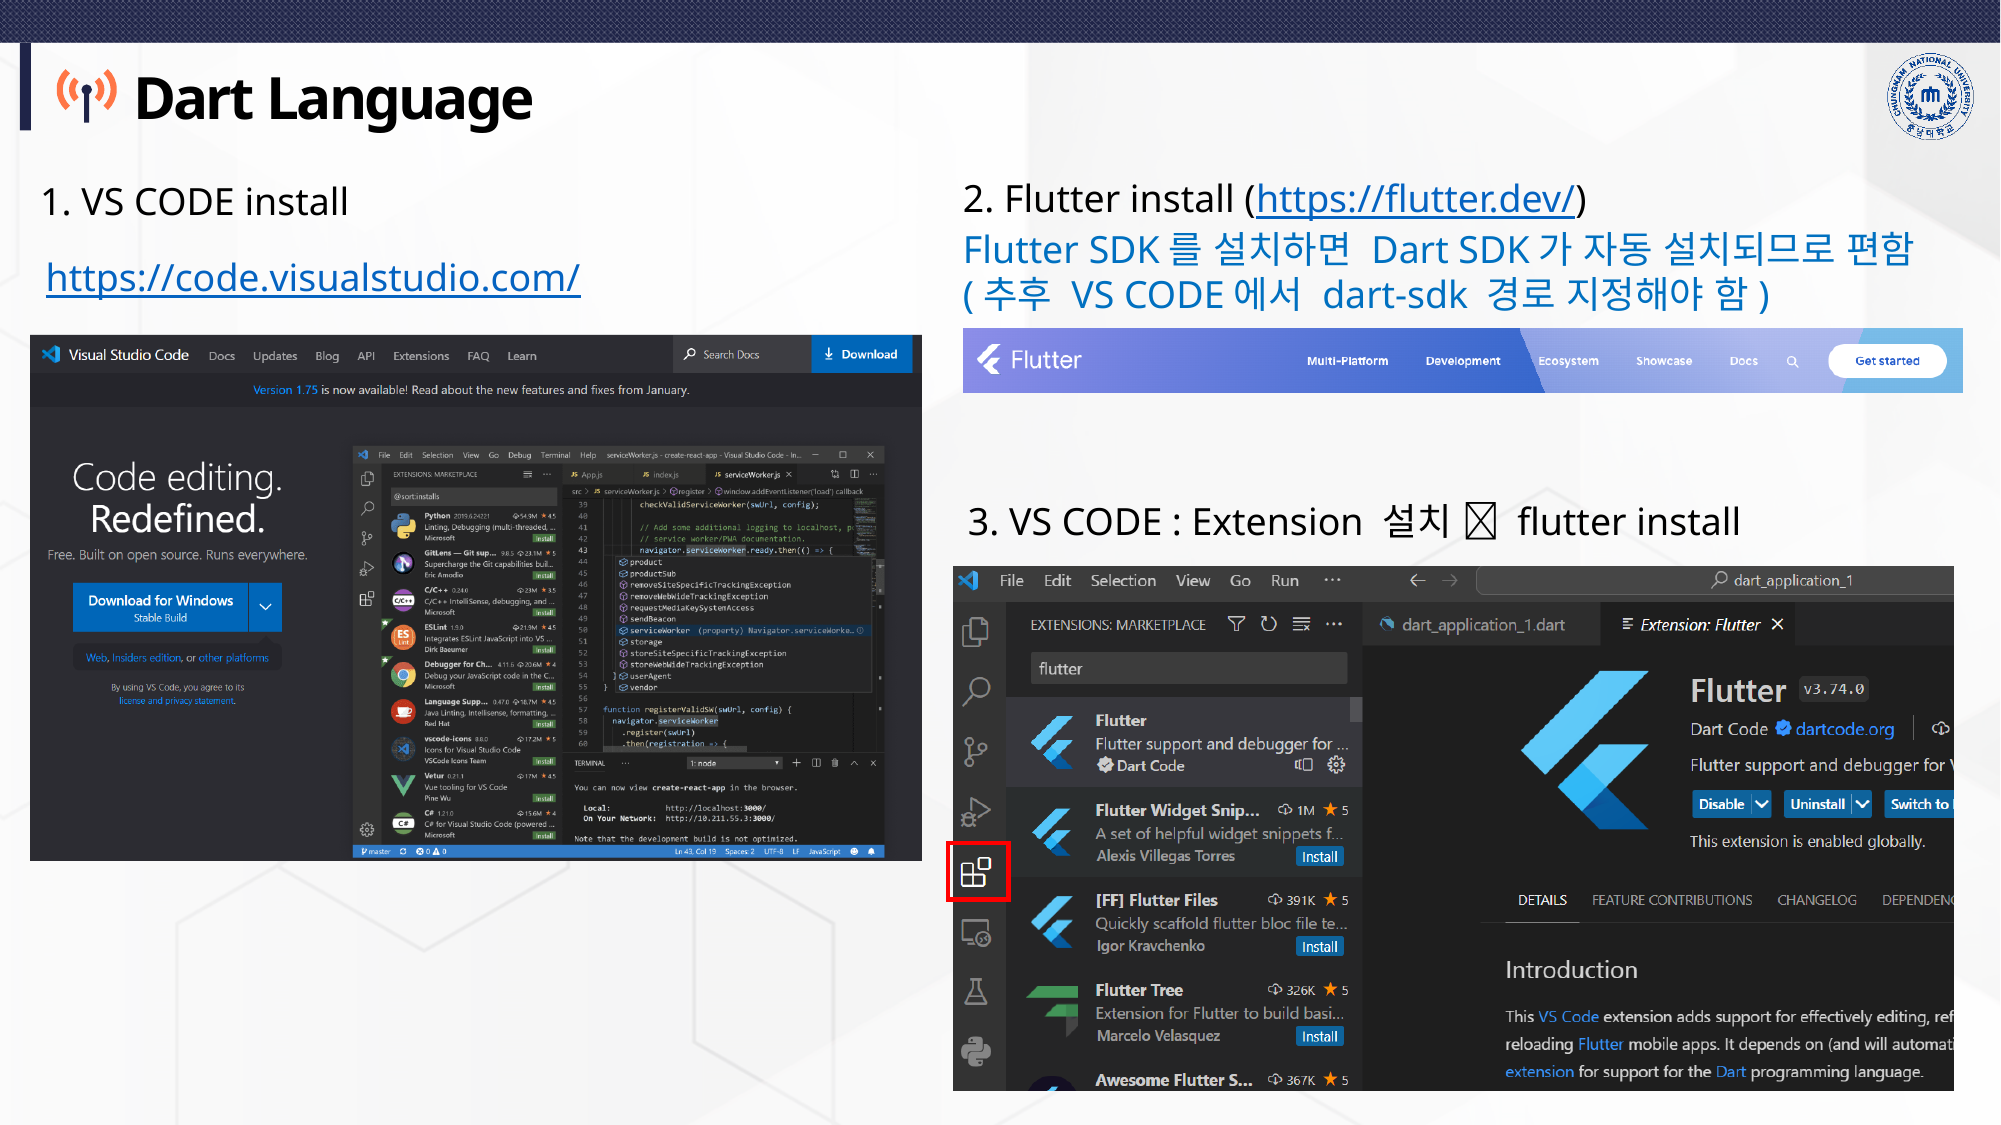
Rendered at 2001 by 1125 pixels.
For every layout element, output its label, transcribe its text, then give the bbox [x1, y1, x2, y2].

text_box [947, 566, 1954, 1091]
text_box [19, 42, 32, 131]
text_box 1. VS CODE install [25, 170, 435, 231]
picture [0, 0, 2001, 1125]
text_box https://code.visualstudio.com/ [30, 246, 598, 313]
text_box 2. Flutter install (https://flutter.dev/) Flutter SDK를 설치하면 Dart SDK가 자동 설치되므로 편함 (추후 VS CODE에서 dart-sdk 경로 지정해야 함) [947, 167, 1963, 324]
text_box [56, 61, 1034, 132]
text_box 3. VS CODE : Extension 설치  flutter install [953, 490, 1757, 551]
